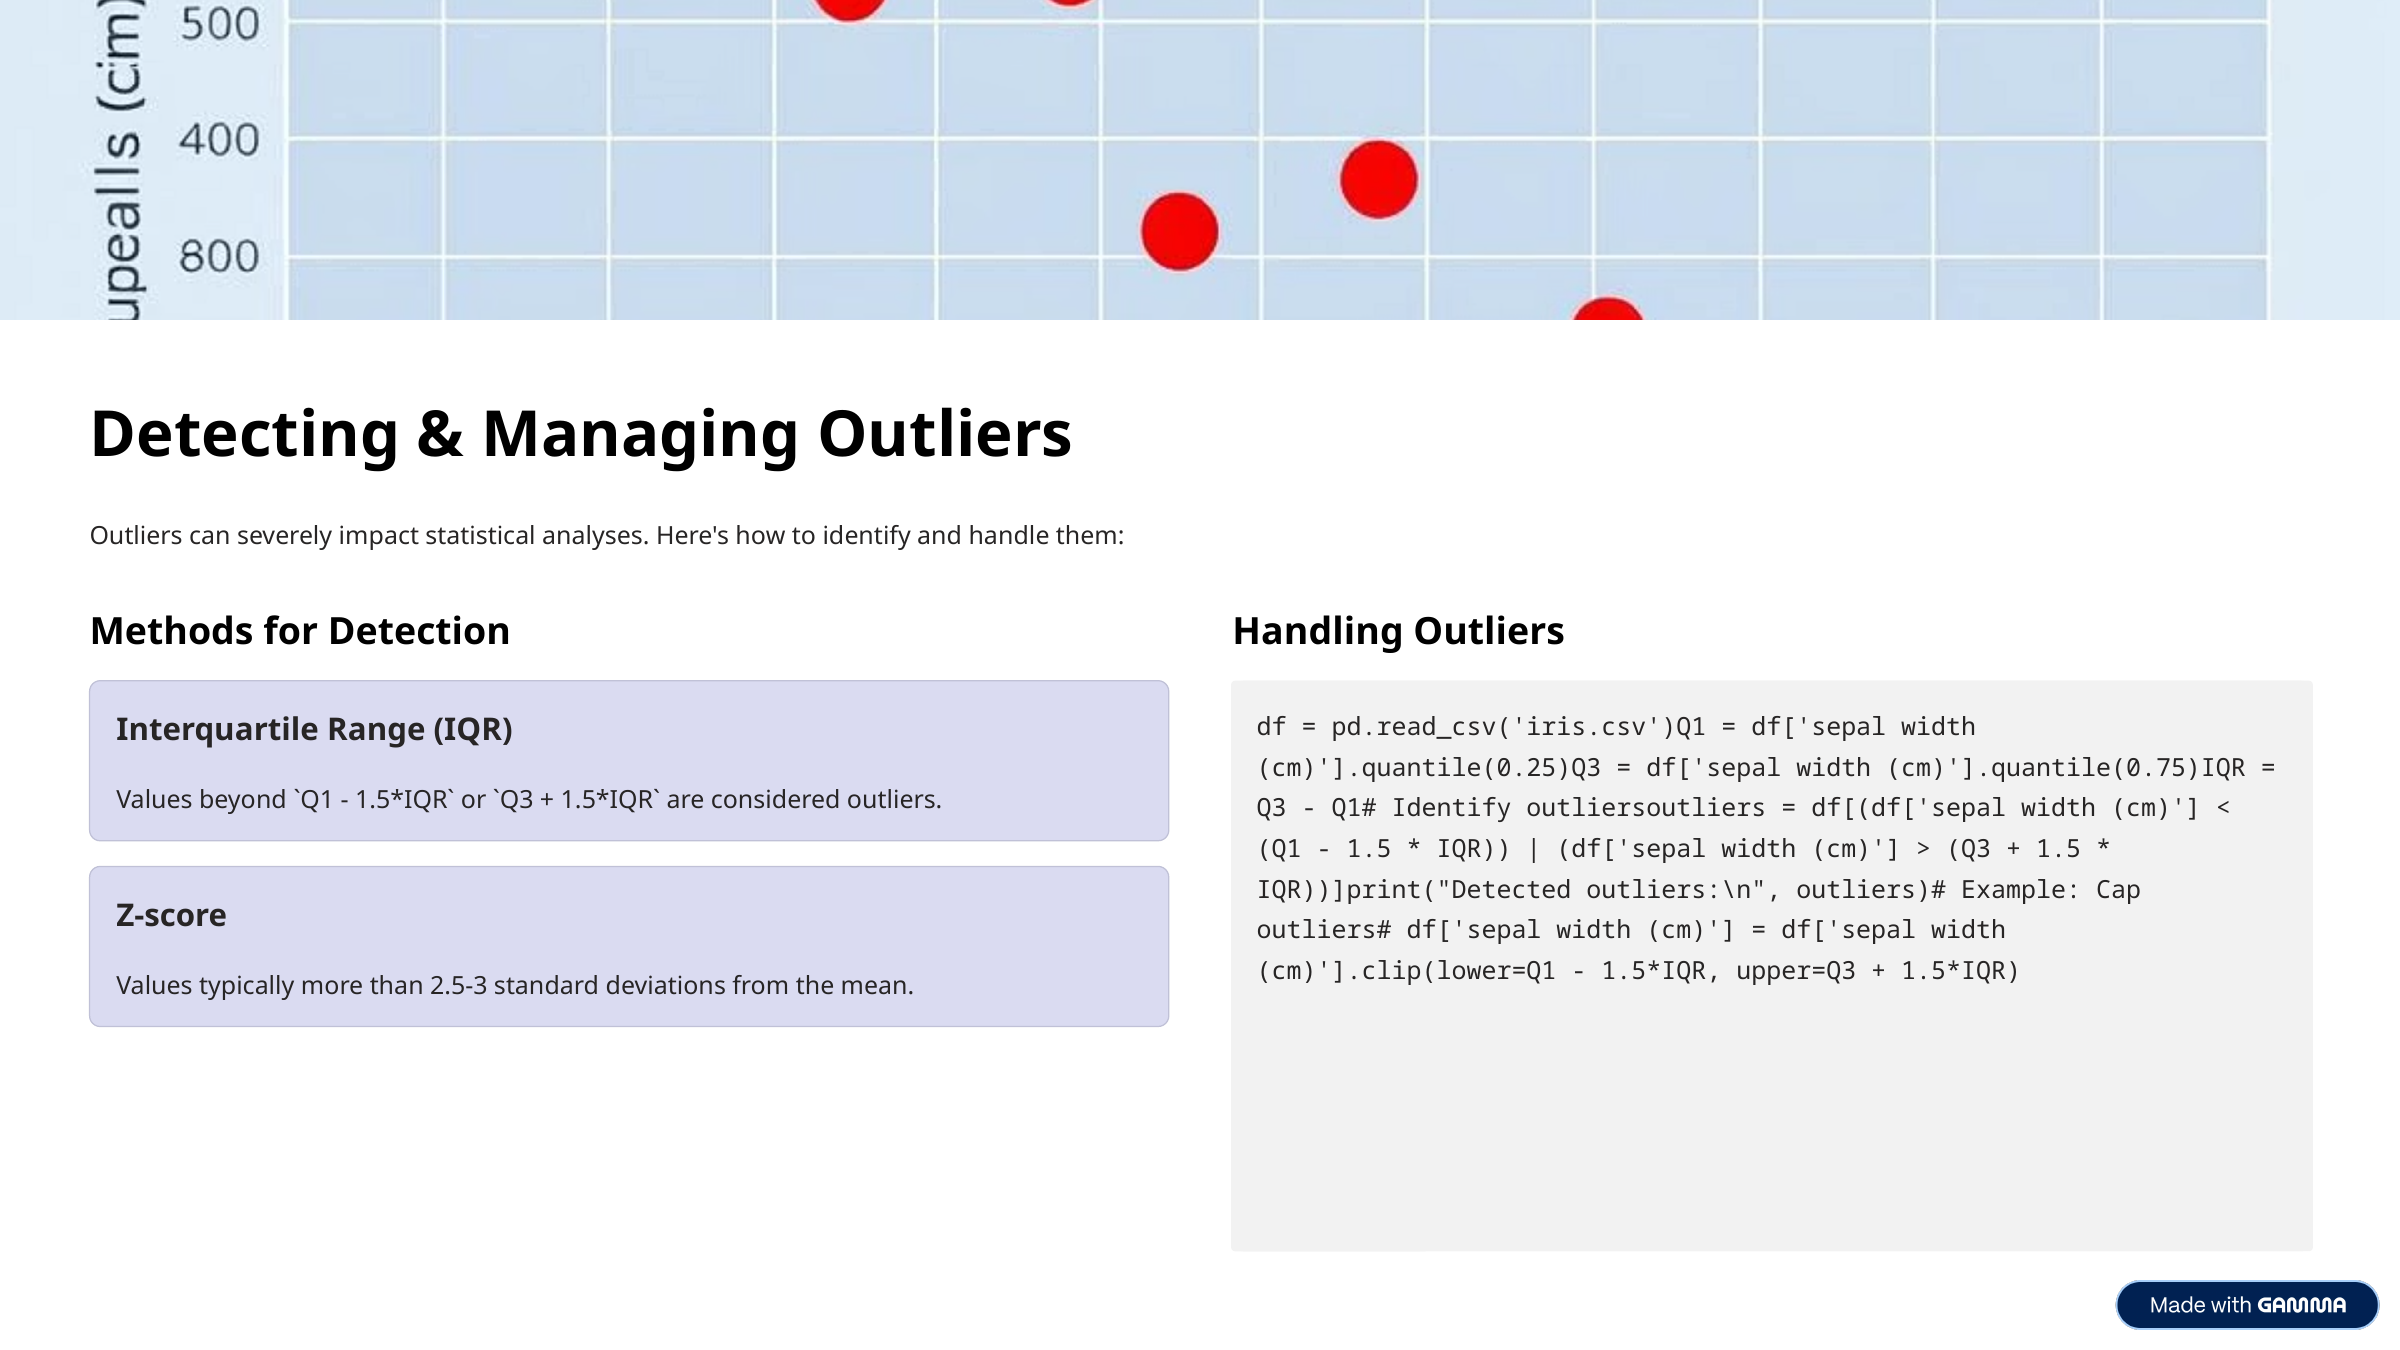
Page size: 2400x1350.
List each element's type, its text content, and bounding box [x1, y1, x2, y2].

text_box [89, 680, 1169, 841]
text_box Interquartile Range (IQR) [116, 707, 502, 748]
text_box Outliers can severely impact statistical analyses. Here's how to identify and handle them: [89, 508, 2311, 550]
text_box [89, 866, 1169, 1027]
text_box df = pd.read_csv('iris.csv')Q1 = df['sepal width (cm)'].quantile(0.25)Q3 = df['sepal width (cm)'].quantile(0.75)IQR = Q3 - Q1# Identify outliersoutliers = df[(df['sepal width (cm)'] < (Q1 - 1.5 * IQR)) | (df['sepal width (cm)'] > (Q3 + 1.5 * IQR))]print("Detected outliers:\n", outliers)# Example: Cap outliers# df['sepal width (cm)'] = df['sepal width (cm)'].clip(lower=Q1 - 1.5*IQR, upper=Q3 + 1.5*IQR) [1256, 699, 2288, 1233]
text_box Values typically more than 2.5-3 standard deviations from the mean. [116, 958, 1142, 1000]
text_box Z-score [116, 893, 437, 934]
picture [0, 0, 2400, 320]
text_box Values beyond `Q1 - 1.5*IQR` or `Q3 + 1.5*IQR` are considered outliers. [116, 773, 1142, 815]
text_box Methods for Detection [89, 603, 509, 652]
picture [2106, 1271, 2389, 1339]
text_box [1231, 680, 2313, 1252]
text_box Handling Outliers [1232, 603, 1617, 652]
text_box Detecting & Managing Outliers [89, 390, 1041, 471]
